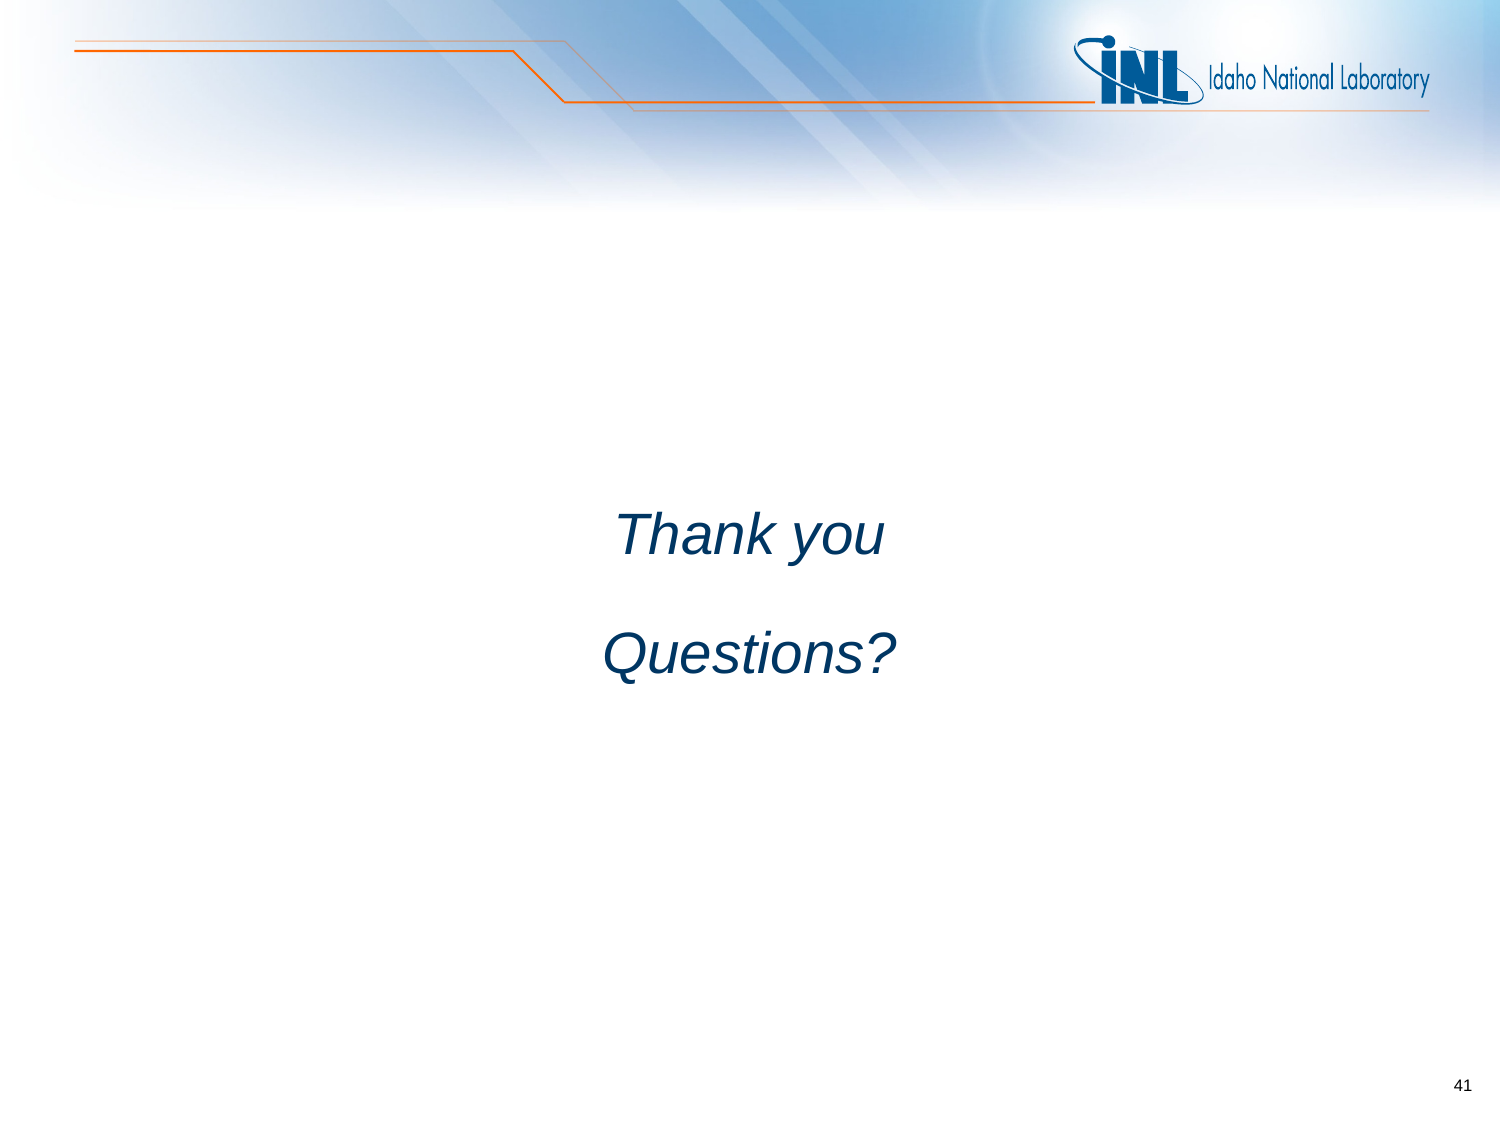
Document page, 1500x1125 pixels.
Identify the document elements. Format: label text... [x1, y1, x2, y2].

title Thank you Questions? [74, 506, 1426, 690]
slide_number 41 [1429, 1074, 1473, 1096]
picture [0, 0, 1500, 1125]
